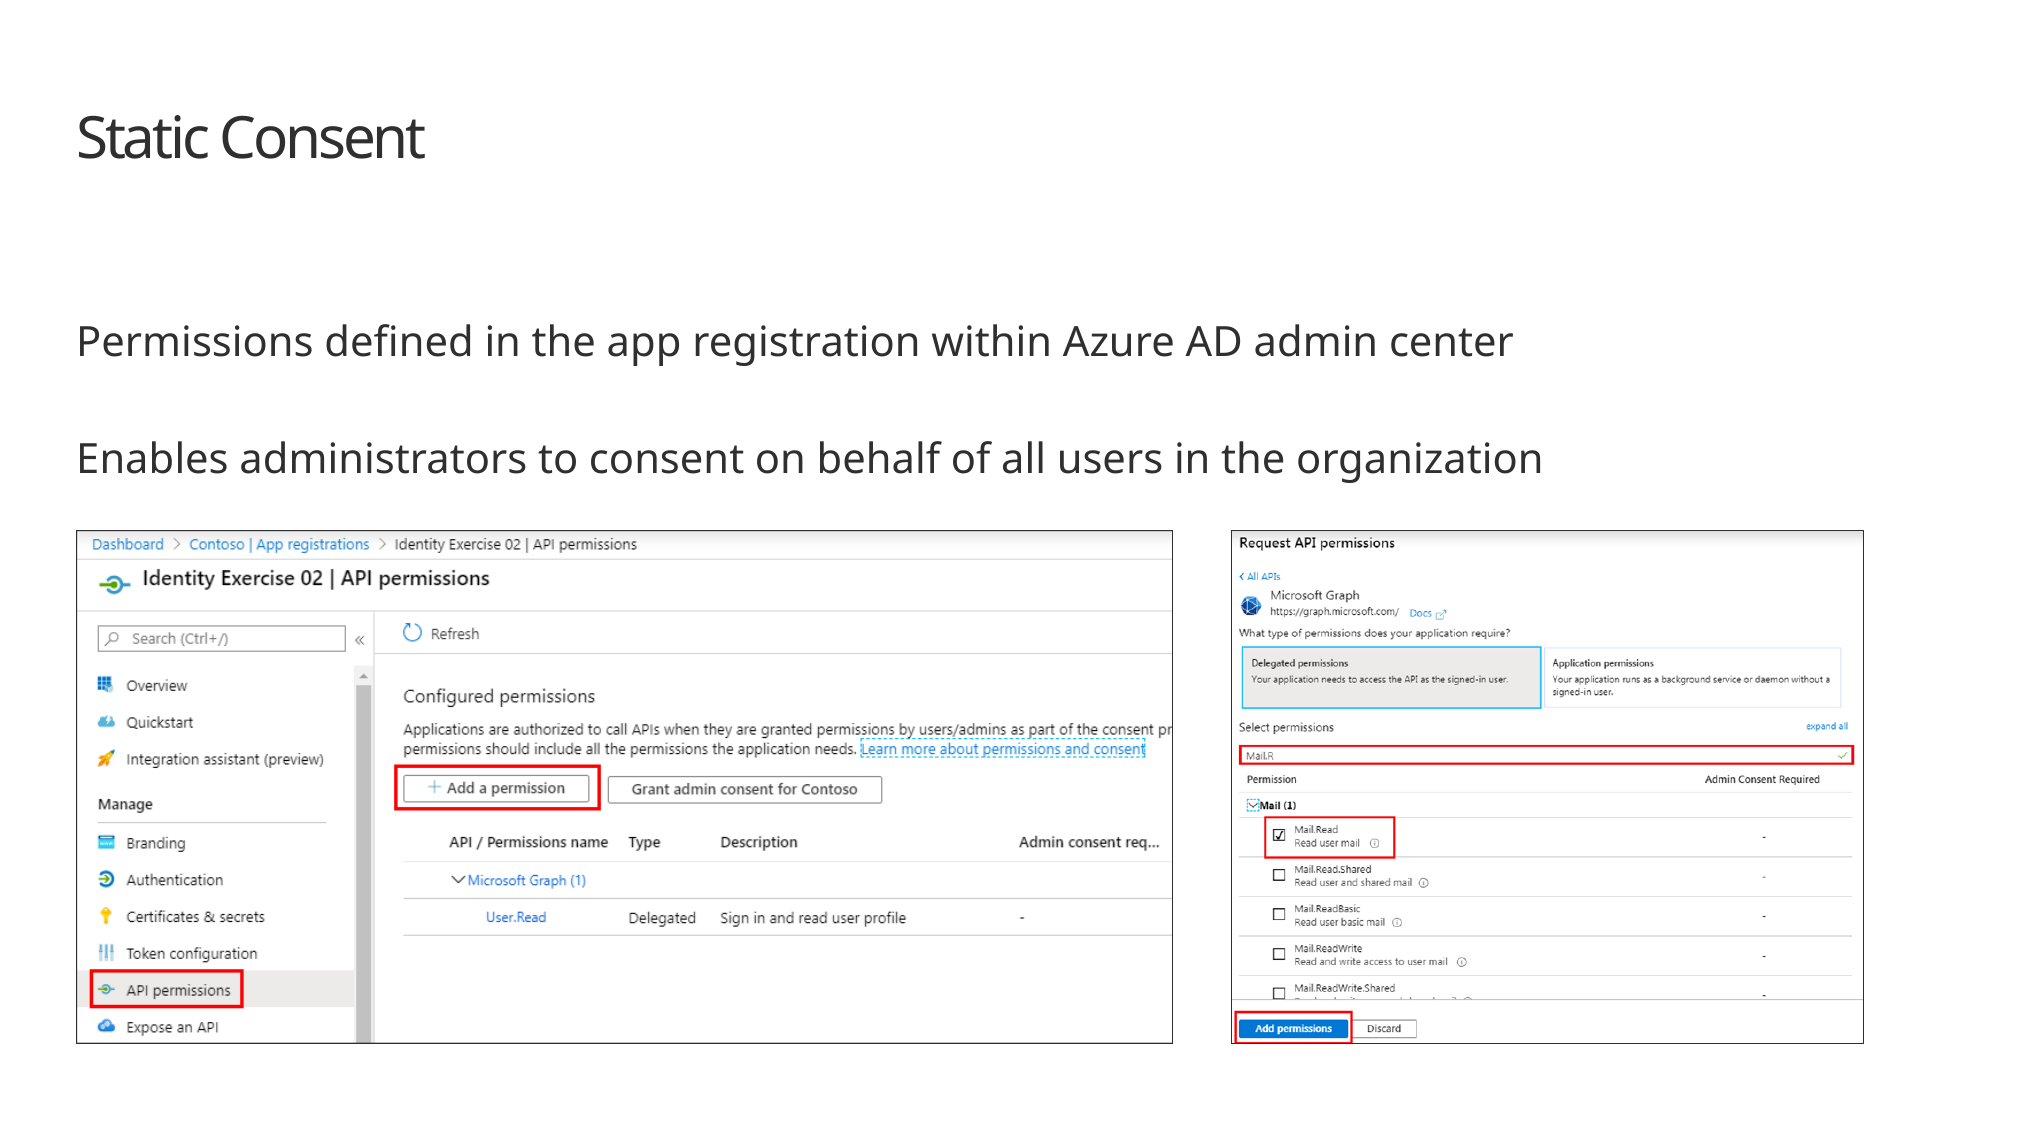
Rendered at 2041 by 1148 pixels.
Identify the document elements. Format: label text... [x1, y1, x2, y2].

picture [1231, 529, 1864, 1044]
title Static Consent [76, 103, 1969, 172]
picture [75, 529, 1174, 1044]
list Permissions defined in the app registration within Azure AD admin center Enables administrators to consent on behalf of all users in the organization [76, 314, 1969, 487]
